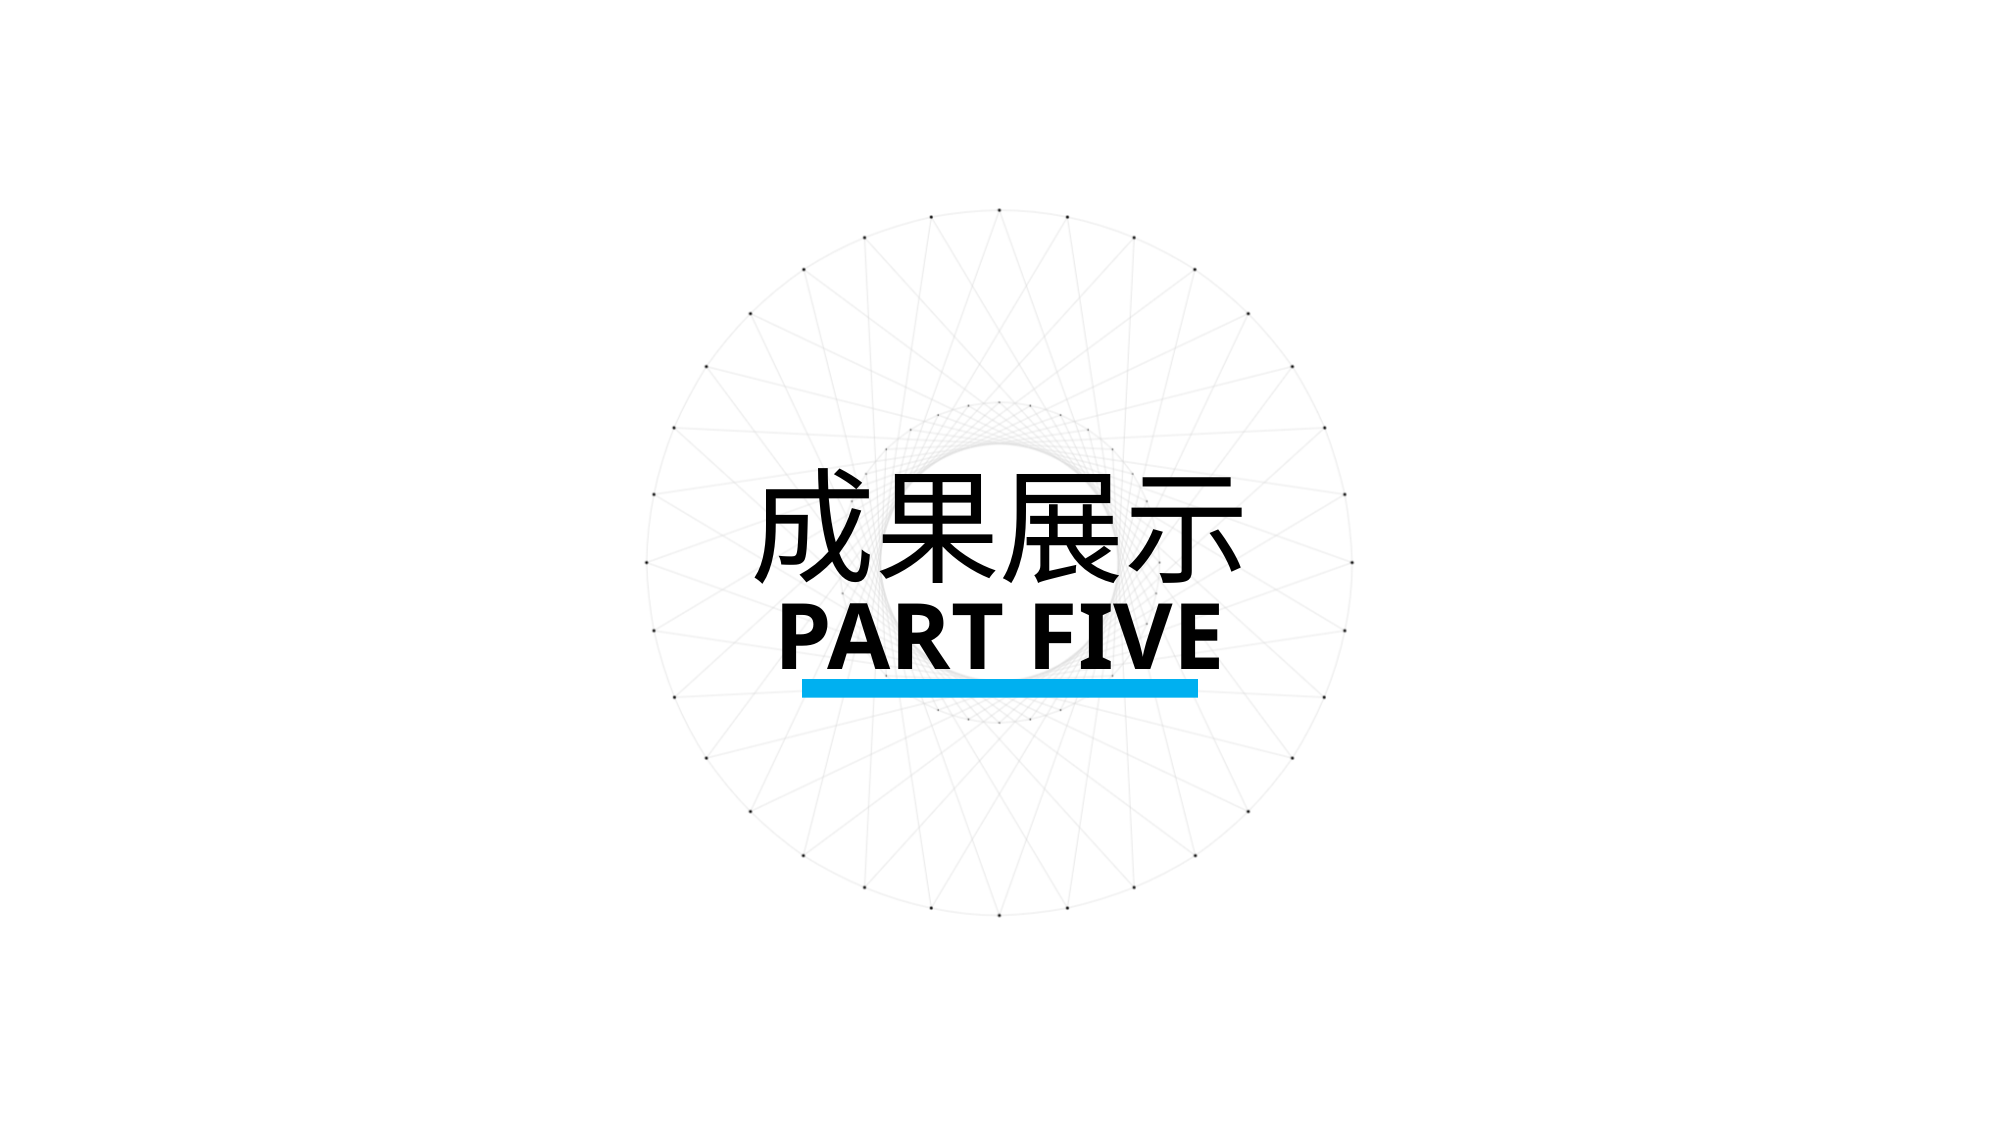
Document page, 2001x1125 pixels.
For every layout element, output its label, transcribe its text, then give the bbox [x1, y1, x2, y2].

picture [636, 445, 1375, 932]
text_box PART FIVE [704, 607, 1296, 696]
picture [676, 193, 1335, 396]
text_box 成果展示 [645, 396, 1355, 607]
text_box [801, 678, 1199, 699]
